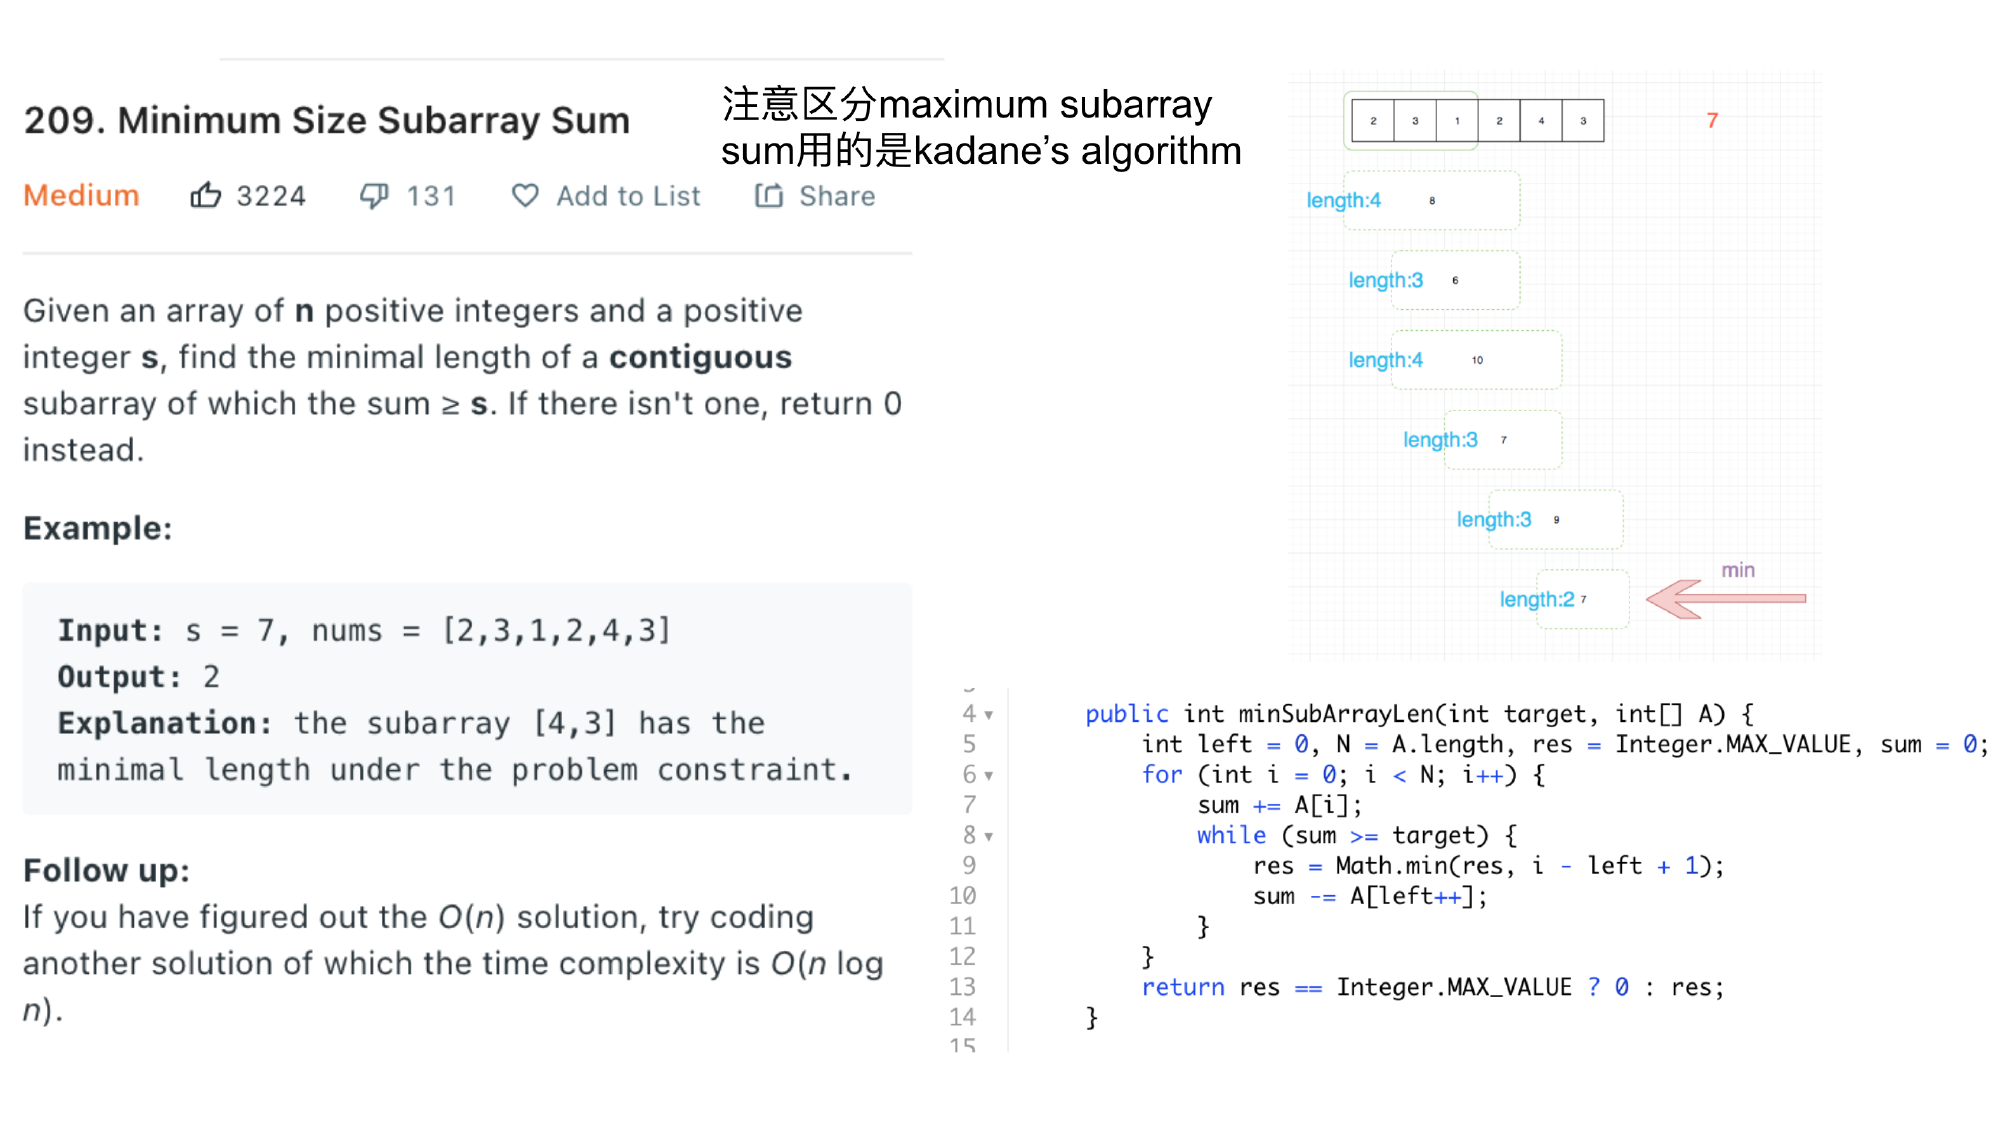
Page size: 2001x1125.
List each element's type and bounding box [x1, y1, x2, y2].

picture [0, 58, 2000, 1067]
